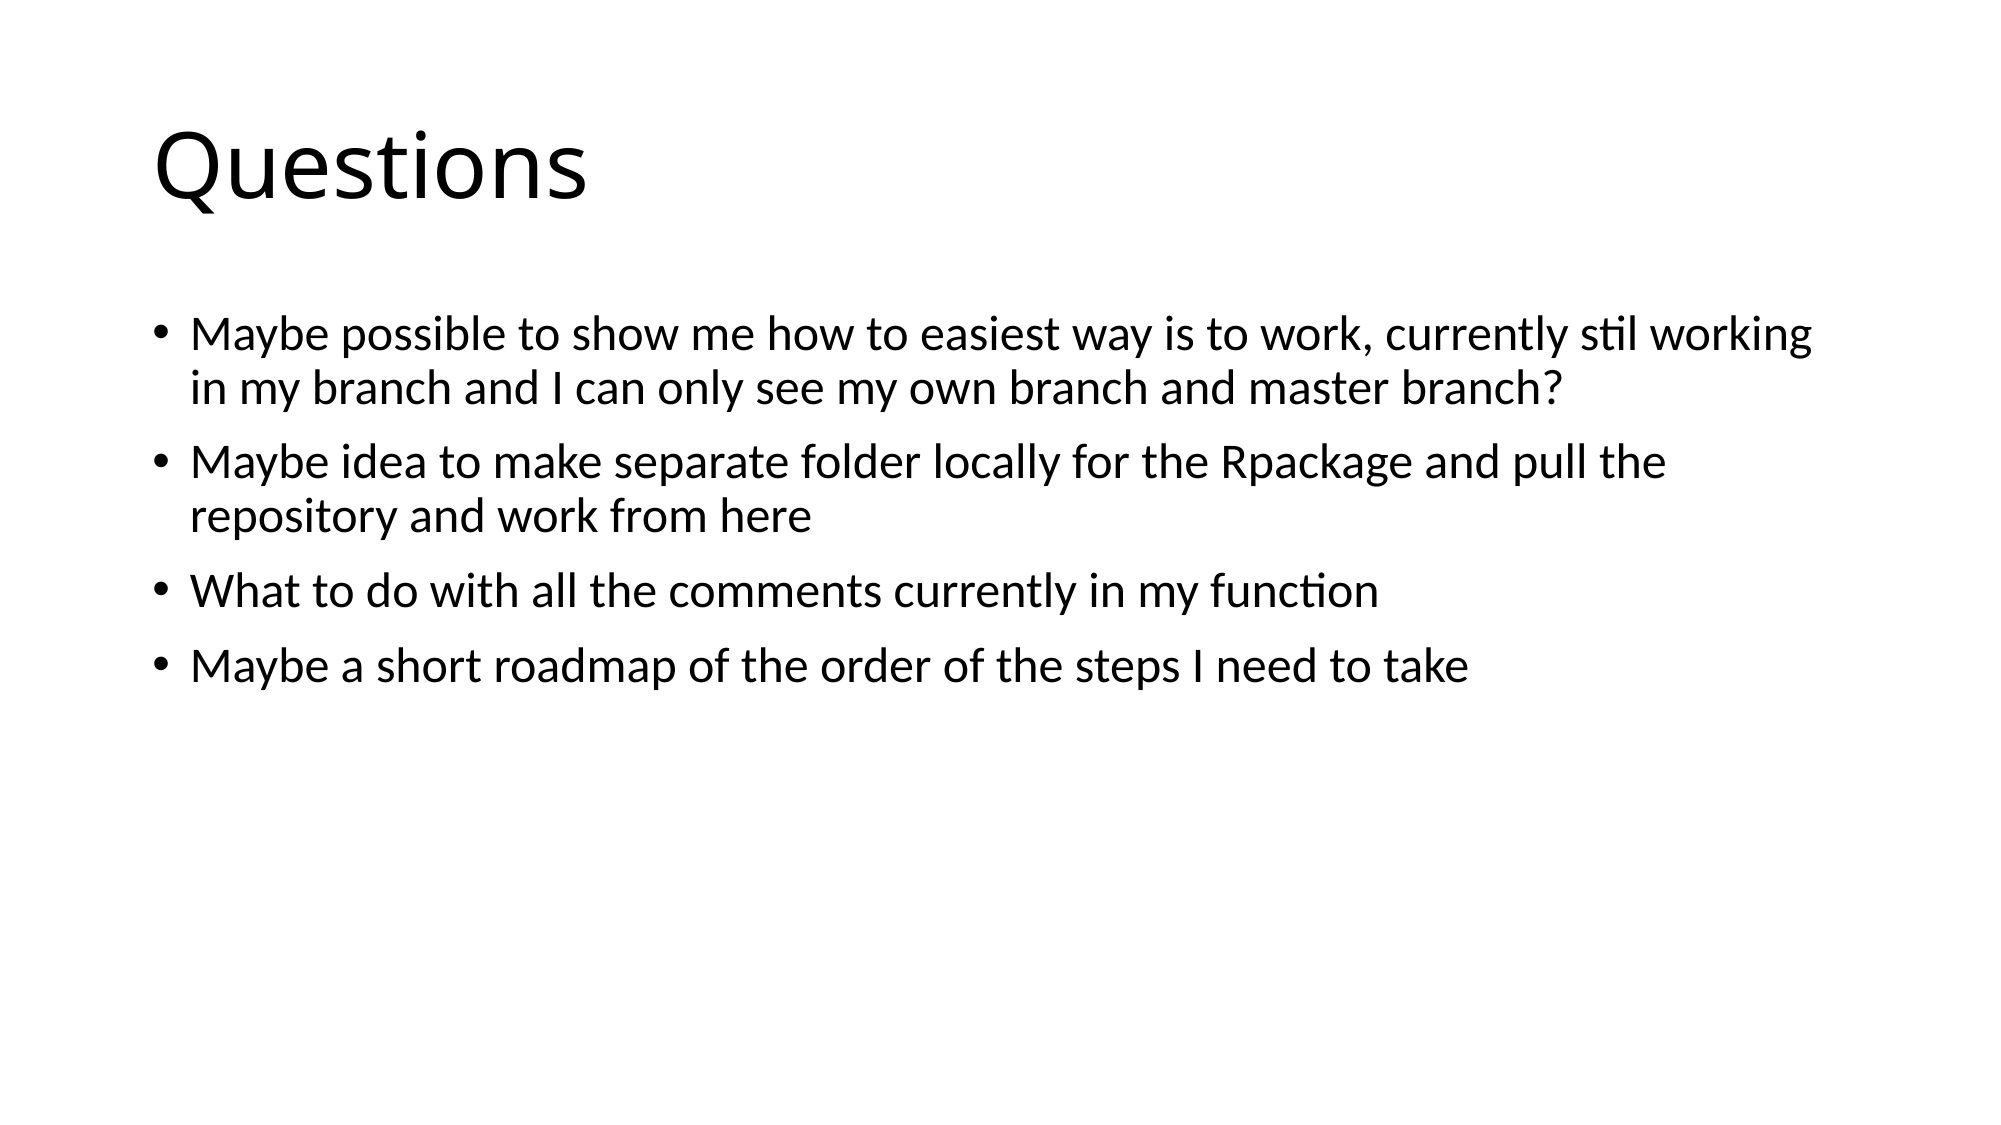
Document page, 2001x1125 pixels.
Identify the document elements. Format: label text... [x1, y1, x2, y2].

title Questions [137, 59, 1863, 278]
list Maybe possible to show me how to easiest way is to work, currently stil working in my branch and I can only see my own branch and master branch? Maybe idea to make separate folder locally for the Rpackage and pull the repository and work from here What to do with all the comments currently in my function Maybe a short roadmap of the order of the steps I need to take [137, 299, 1863, 1014]
